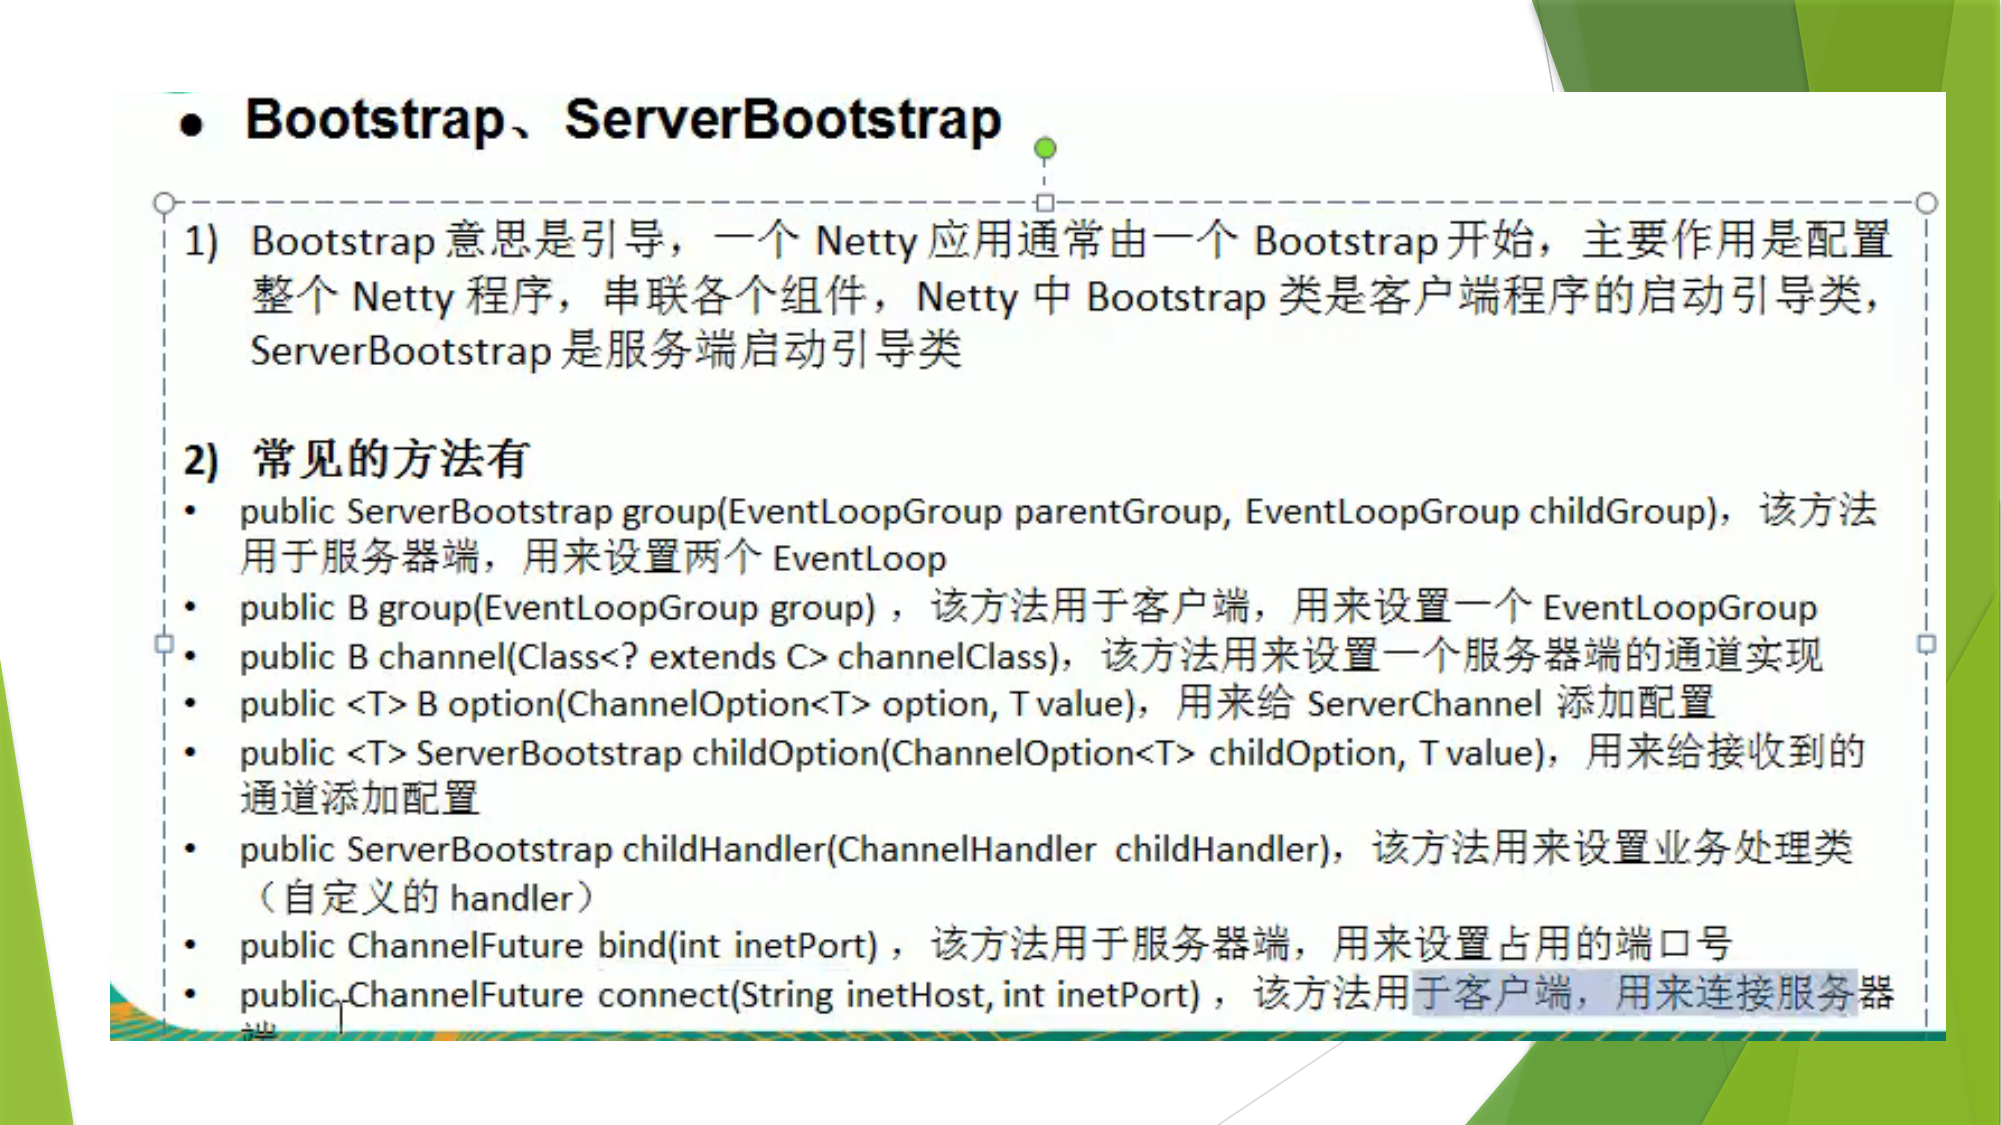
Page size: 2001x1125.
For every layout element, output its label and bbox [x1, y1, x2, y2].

picture [110, 91, 1946, 1042]
